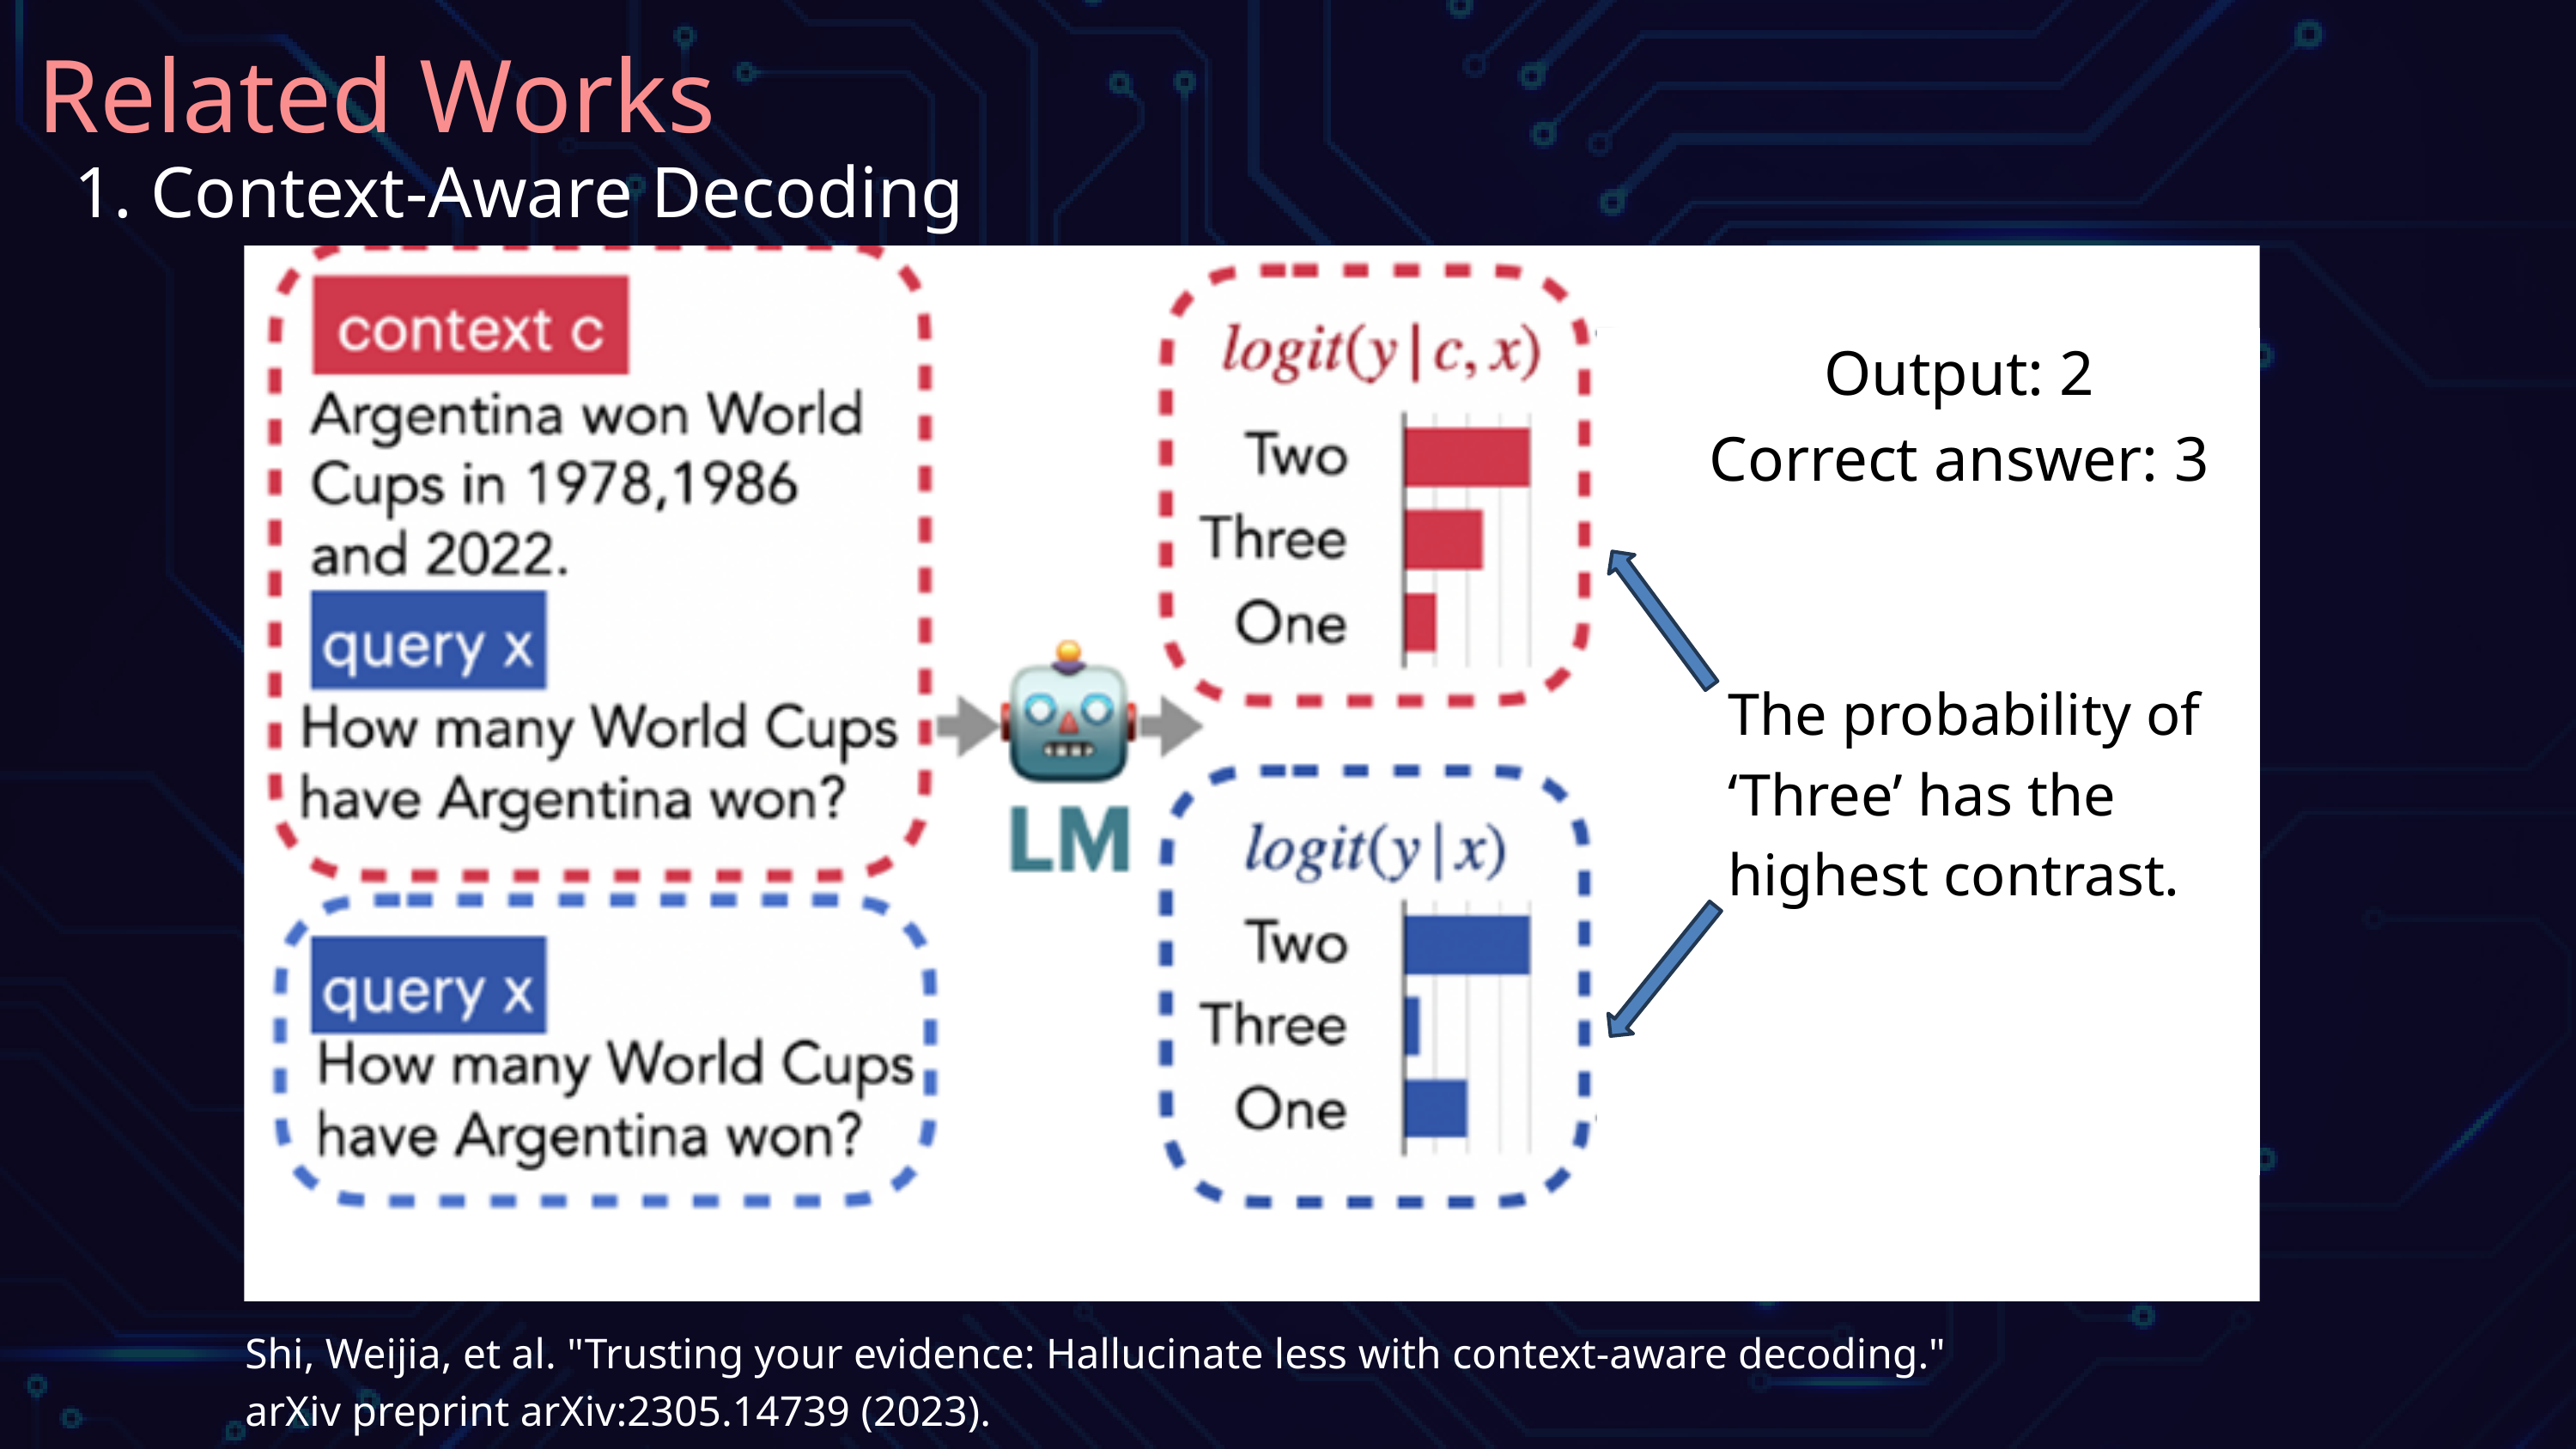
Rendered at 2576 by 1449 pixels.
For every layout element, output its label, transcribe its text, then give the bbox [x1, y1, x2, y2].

text_box [0, 0, 2576, 1449]
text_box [244, 246, 2263, 1301]
text_box 1. Context-Aware Decoding [37, 134, 2576, 232]
text_box Related Works [37, 12, 2211, 134]
text_box Shi, Weijia, et al. "Trusting your evidence: Hallucinate less with context-aware decoding." arXiv preprint arXiv:2305.14739 (2023). [245, 1319, 2050, 1434]
